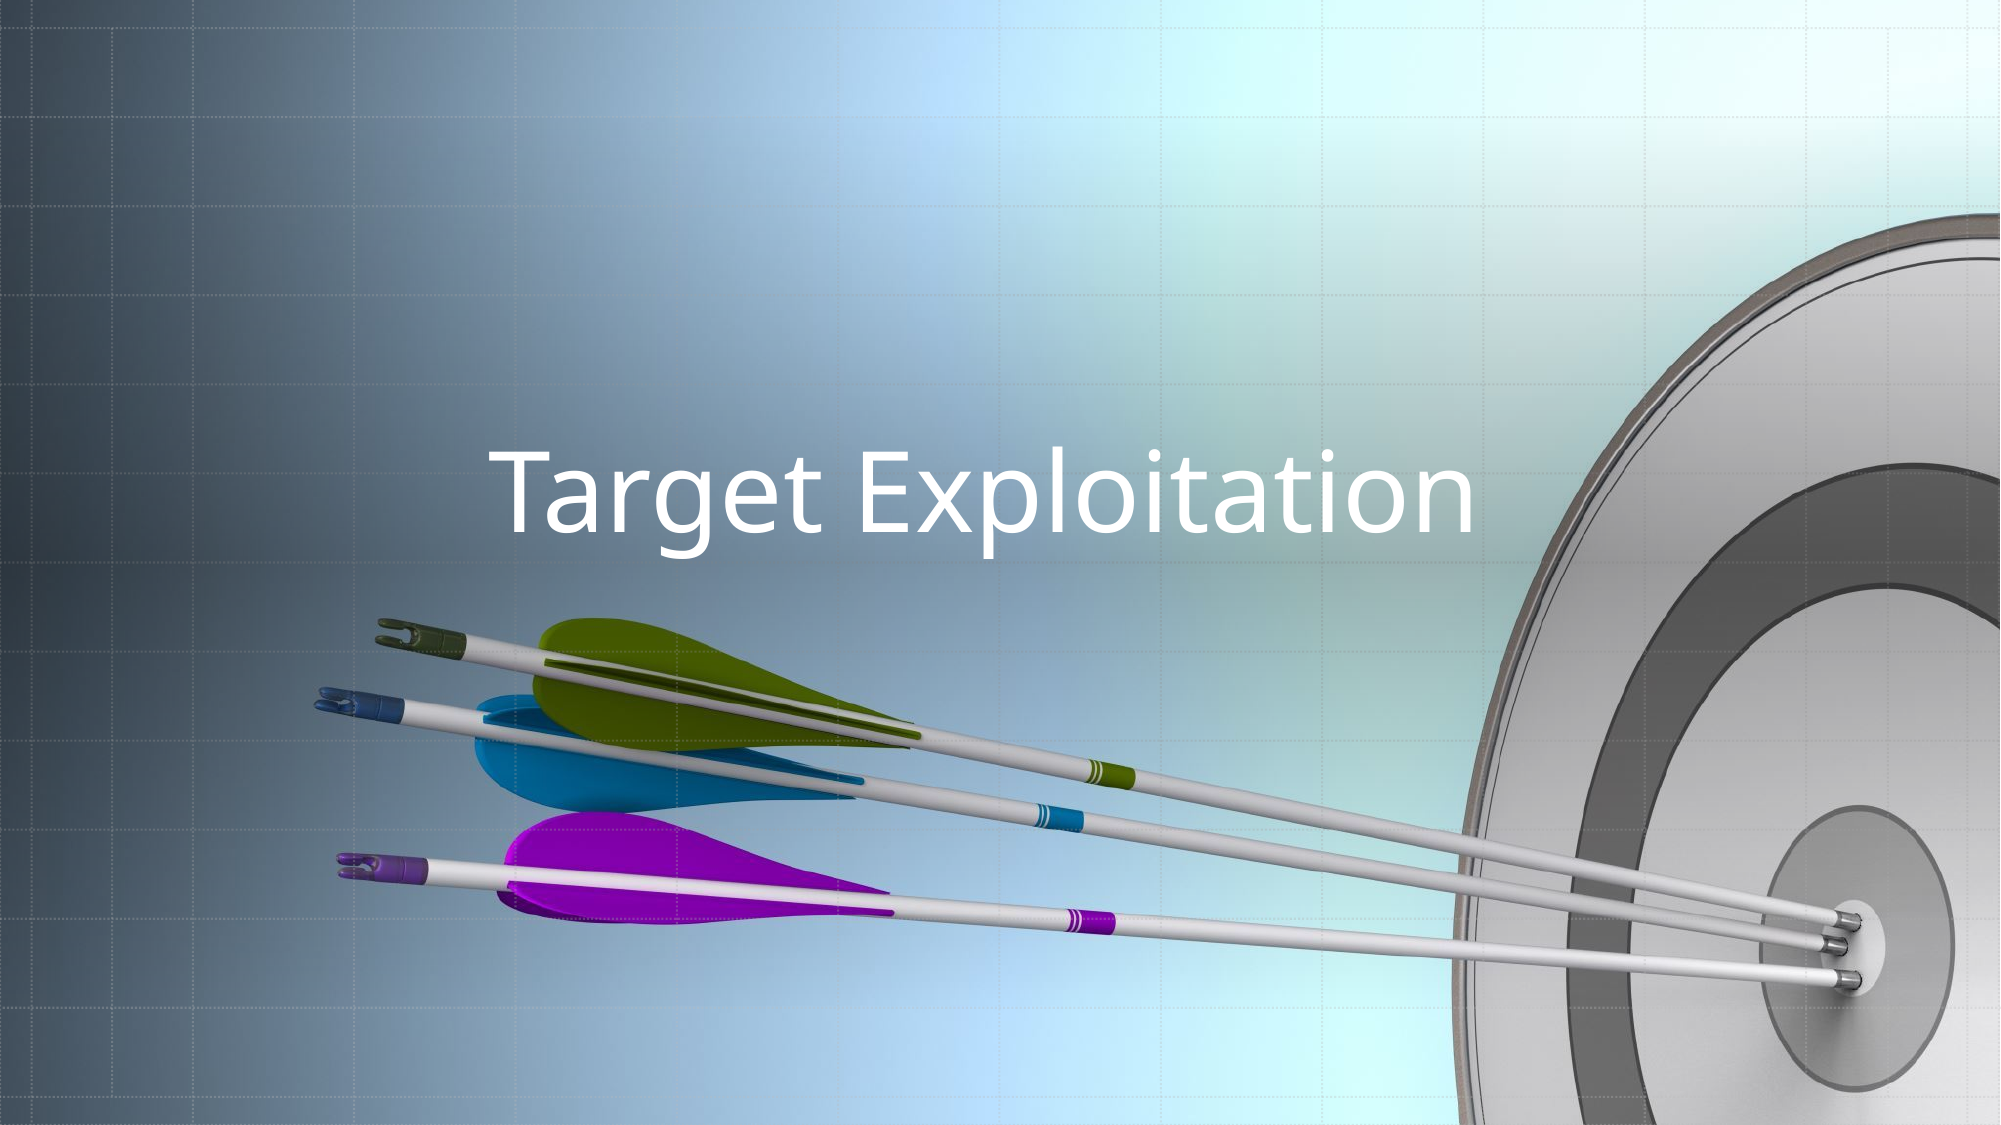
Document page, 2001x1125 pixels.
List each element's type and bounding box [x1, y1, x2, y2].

text_box [0, 0, 2000, 1125]
